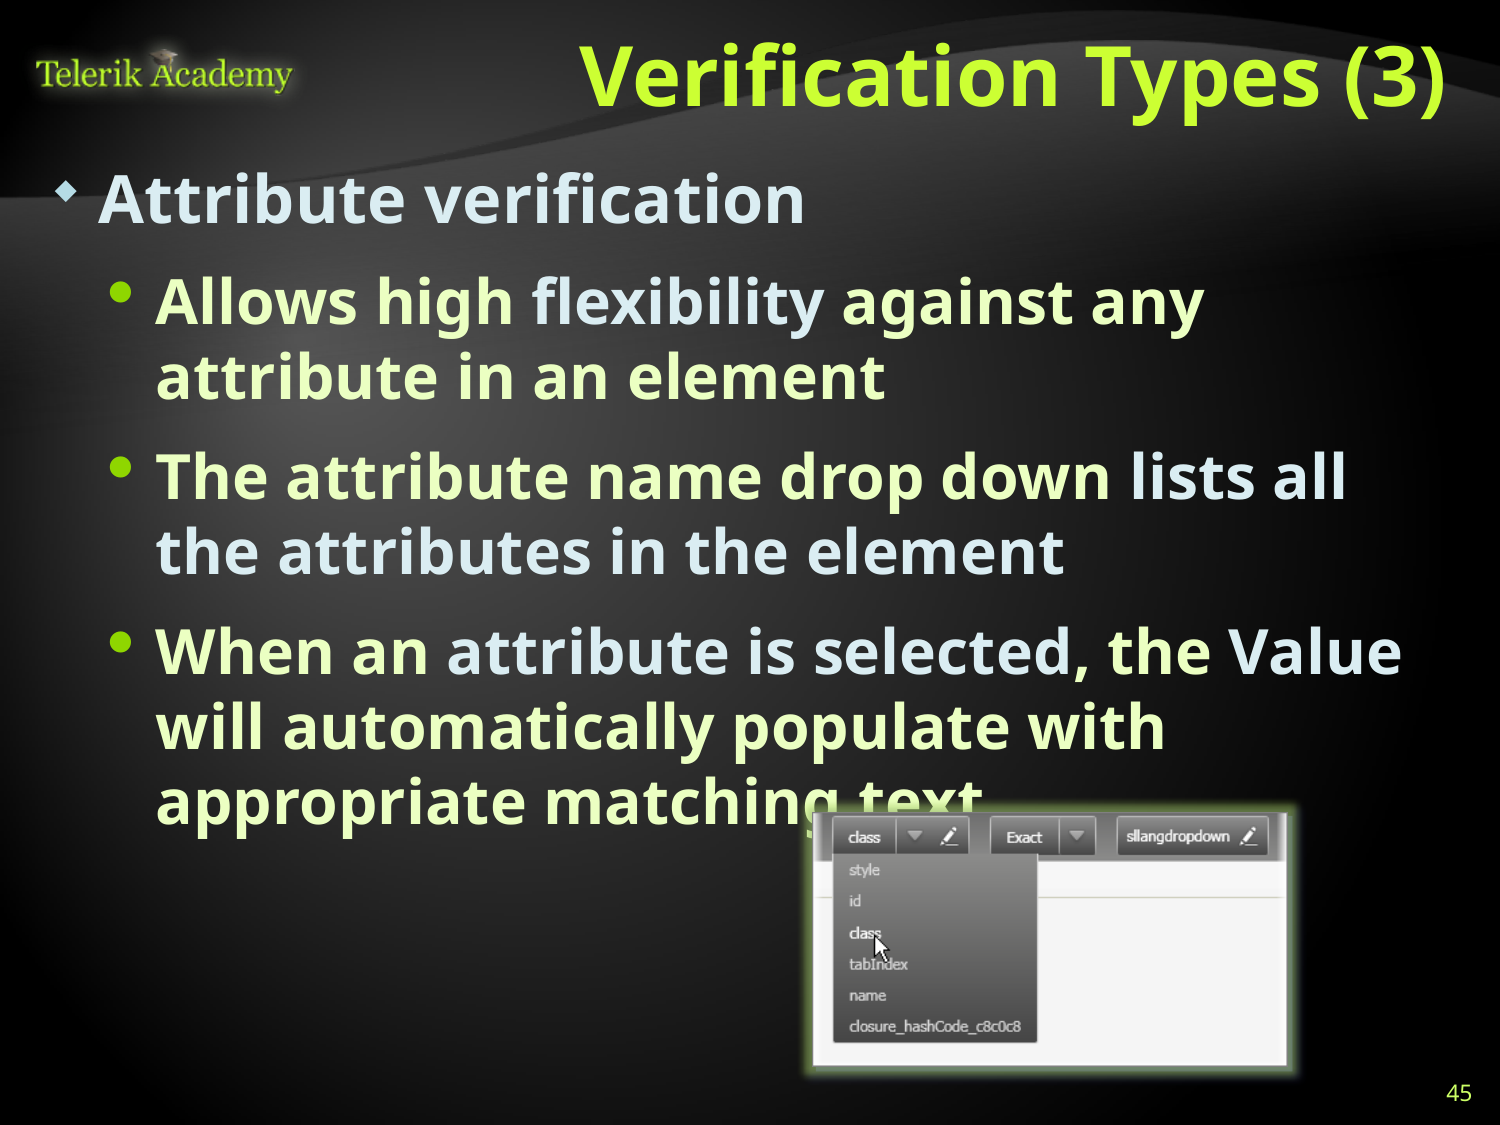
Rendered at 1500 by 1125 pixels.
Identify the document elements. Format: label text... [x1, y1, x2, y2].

slide_number 45 [1412, 1074, 1488, 1113]
title Verification Types (3) [300, 12, 1463, 149]
picture [0, 0, 1500, 1125]
title Static Lists [800, 800, 1296, 1075]
list Attribute verification Allows high flexibility against any attribute in an element The attribute name drop down lists all the attributes in the element When an attribute is selected, the Value will automatically populate with appropriate matching text [37, 149, 1463, 1075]
